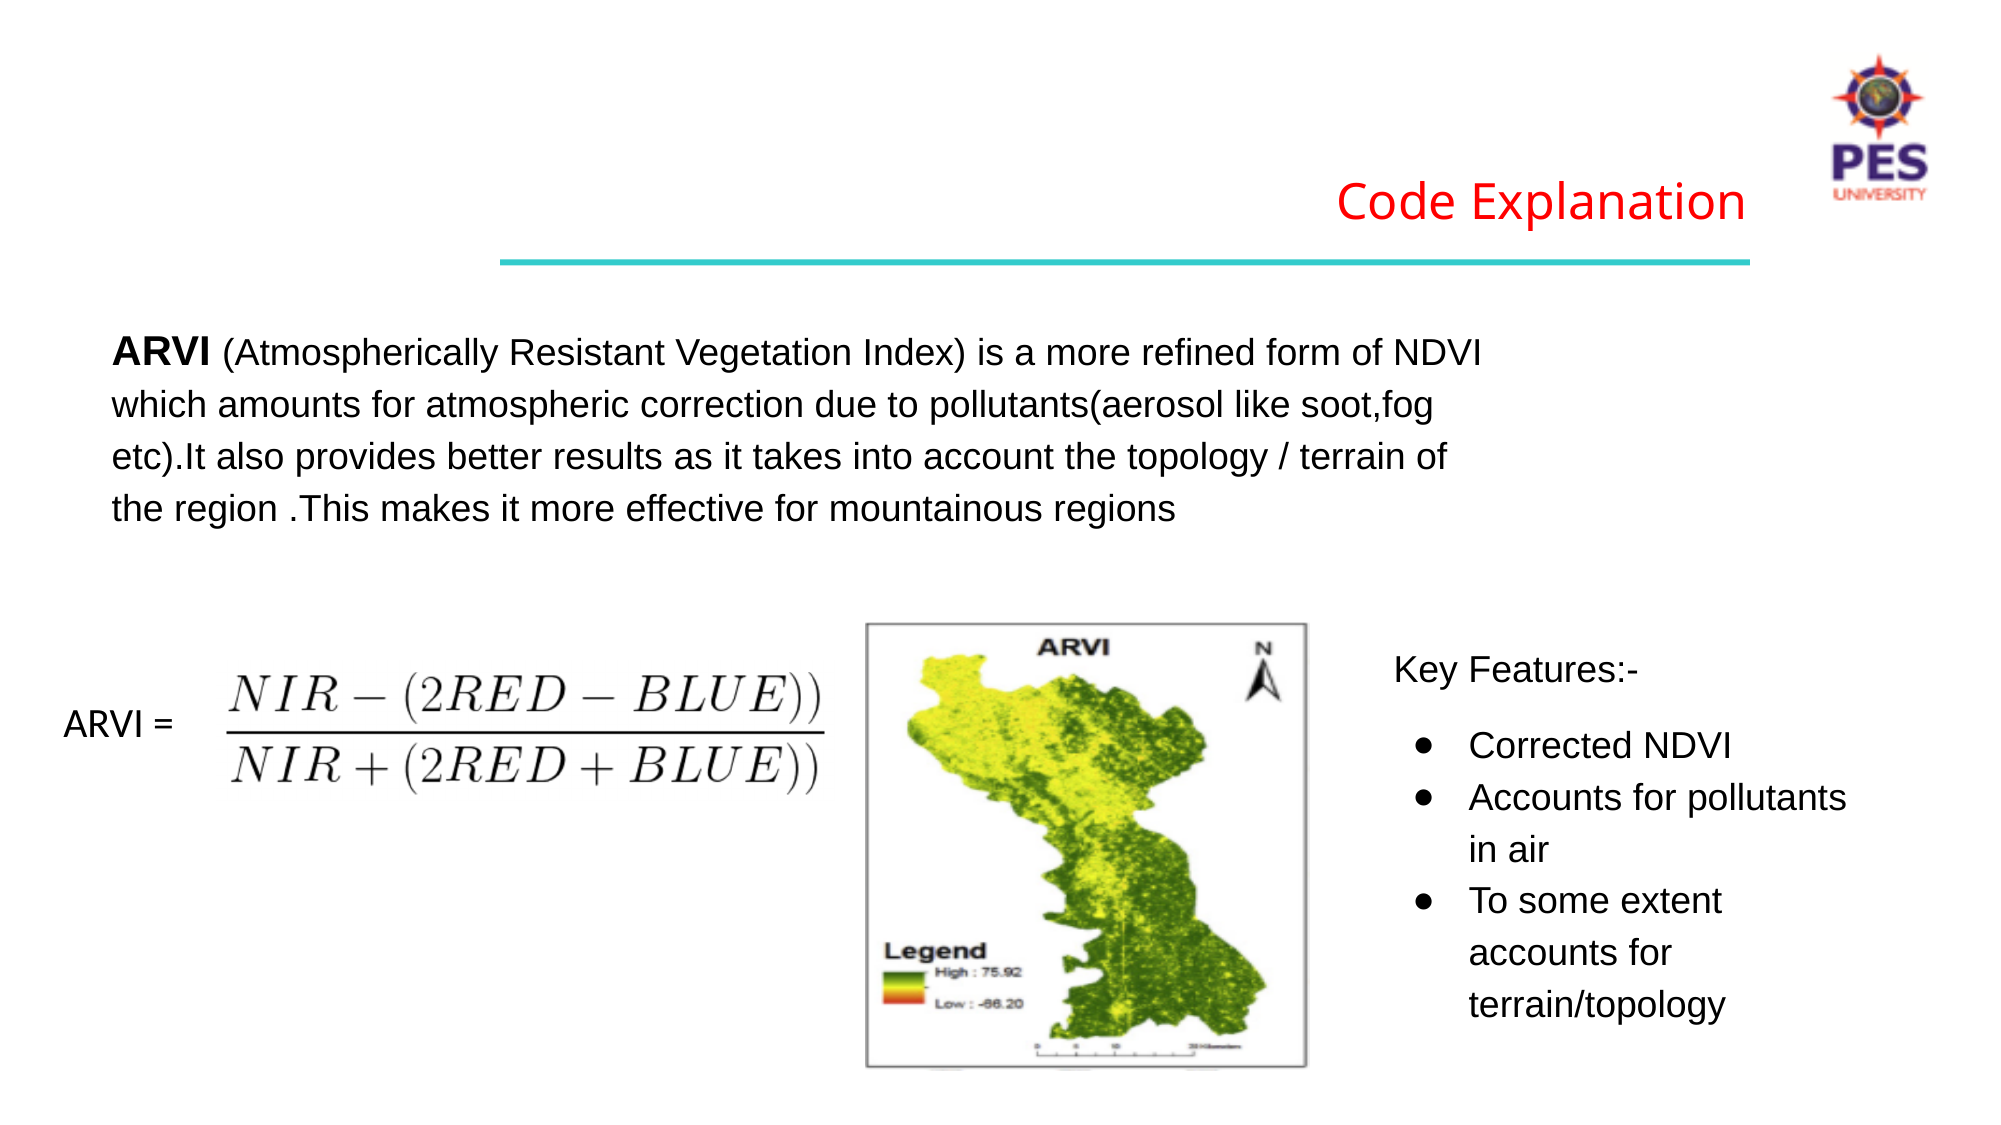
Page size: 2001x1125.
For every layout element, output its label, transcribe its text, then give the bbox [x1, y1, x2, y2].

text_box [500, 259, 1750, 266]
text_box Key Features:- Corrected NDVI Accounts for pollutants in air To some extent accounts for terrain/topology [1378, 622, 1871, 1040]
text_box Code Explanation [474, 162, 1763, 238]
picture [865, 622, 1310, 1071]
text_box ARVI = [48, 681, 211, 762]
picture [216, 660, 835, 801]
picture [1827, 49, 1938, 213]
text_box ARVI (Atmospherically Resistant Vegetation Index) is a more refined form of NDVI which amounts for atmospheric correction due to pollutants(aerosol like soot,fog etc).It also provides better results as it takes into account the topology / terrain of the region .This makes it more effective for mountainous regions [96, 300, 1503, 544]
